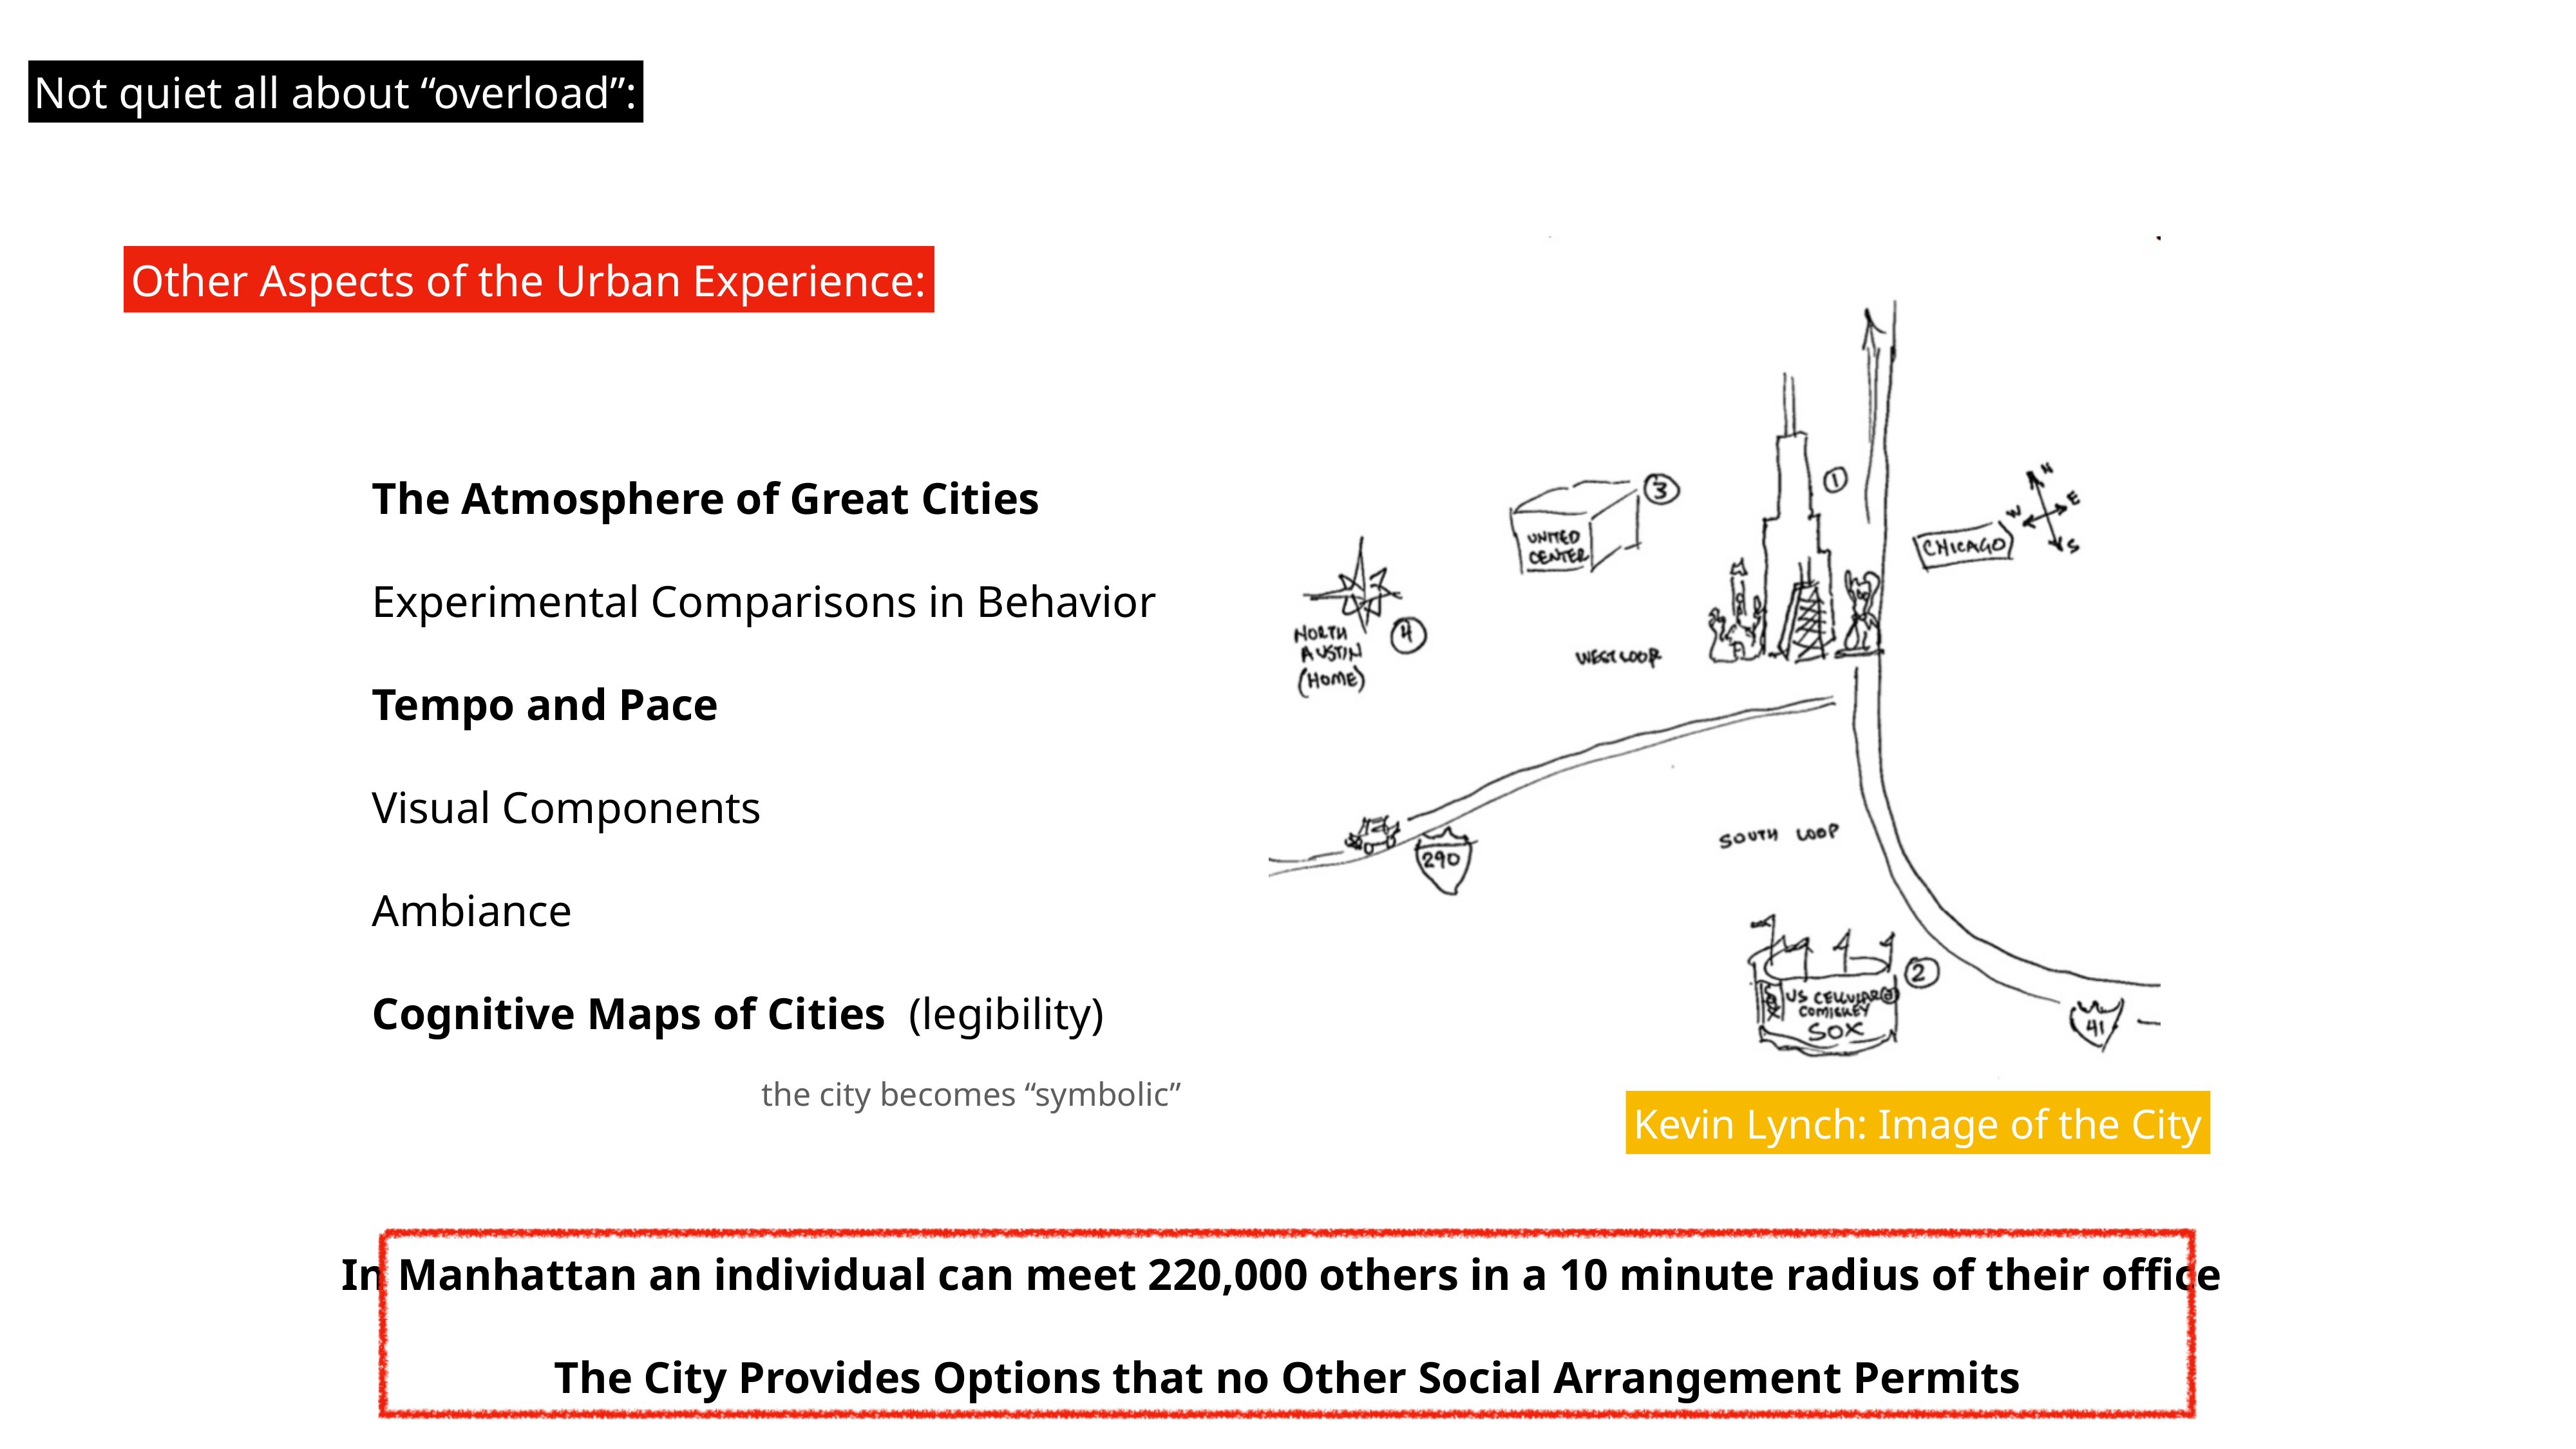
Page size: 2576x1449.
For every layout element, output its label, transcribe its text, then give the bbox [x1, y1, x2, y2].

picture [1269, 236, 2161, 1115]
text_box The Atmosphere of Great Cities Experimental Comparisons in Behavior Tempo and Pace Visual Components Ambiance Cognitive Maps of Cities (legibility) [365, 464, 1166, 1046]
text_box the city becomes “symbolic” [756, 1068, 1187, 1118]
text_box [377, 1228, 2199, 1421]
text_box Other Aspects of the Urban Experience: [124, 246, 934, 313]
text_box Not quiet all about “overload”: [28, 60, 644, 123]
text_box Kevin Lynch: Image of the City [1625, 1090, 2211, 1155]
